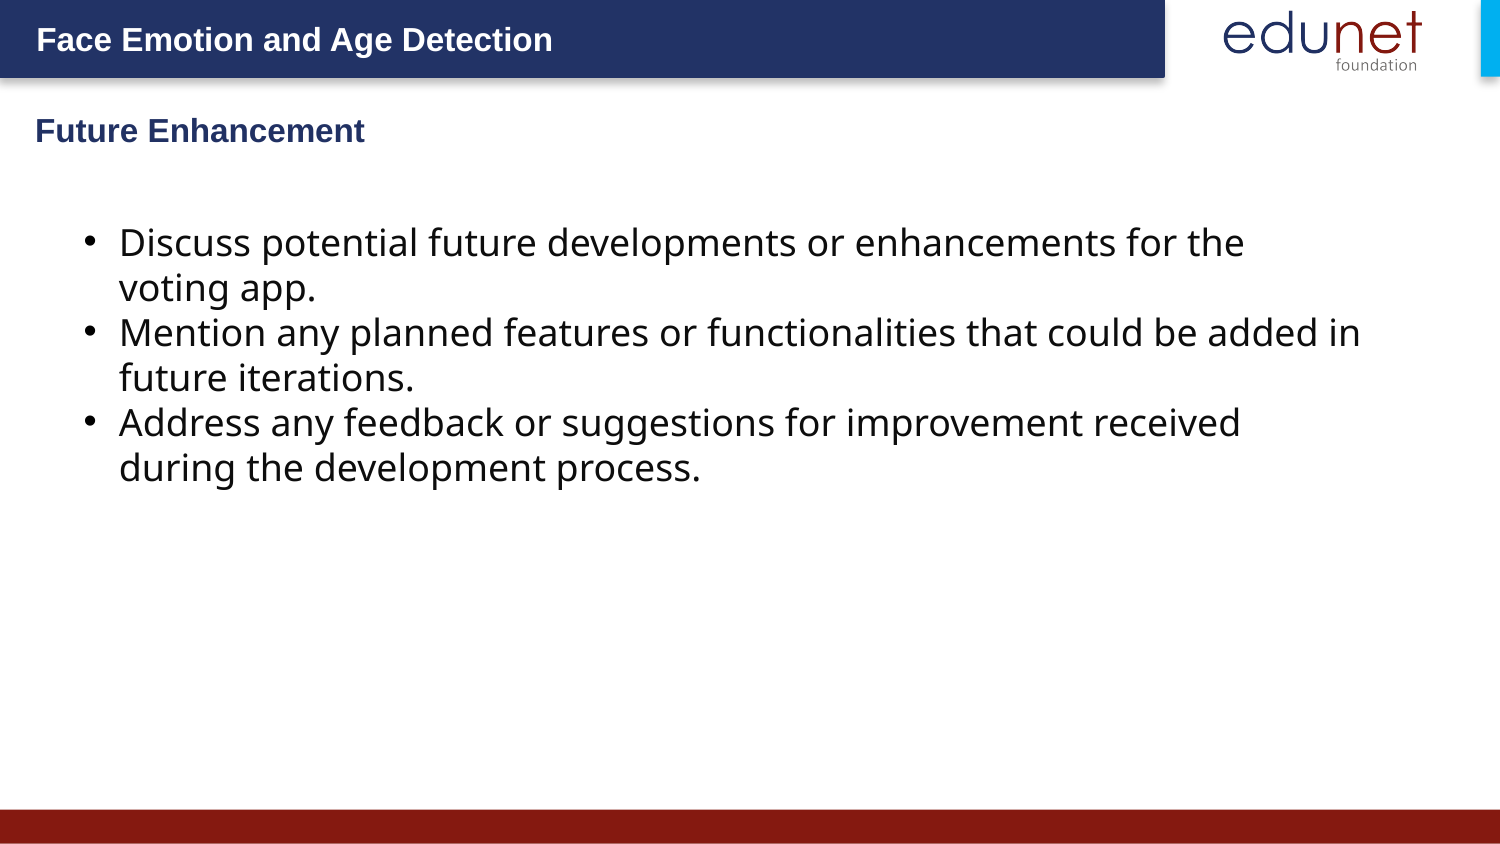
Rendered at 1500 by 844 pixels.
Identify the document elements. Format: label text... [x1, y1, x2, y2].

picture [1219, 8, 1424, 75]
text_box Discuss potential future developments or enhancements for the voting app. Mention any planned features or functionalities that could be added in future iterations. Address any feedback or suggestions for improvement received during the development process. [68, 210, 1379, 496]
text_box Future Enhancement [20, 93, 750, 165]
